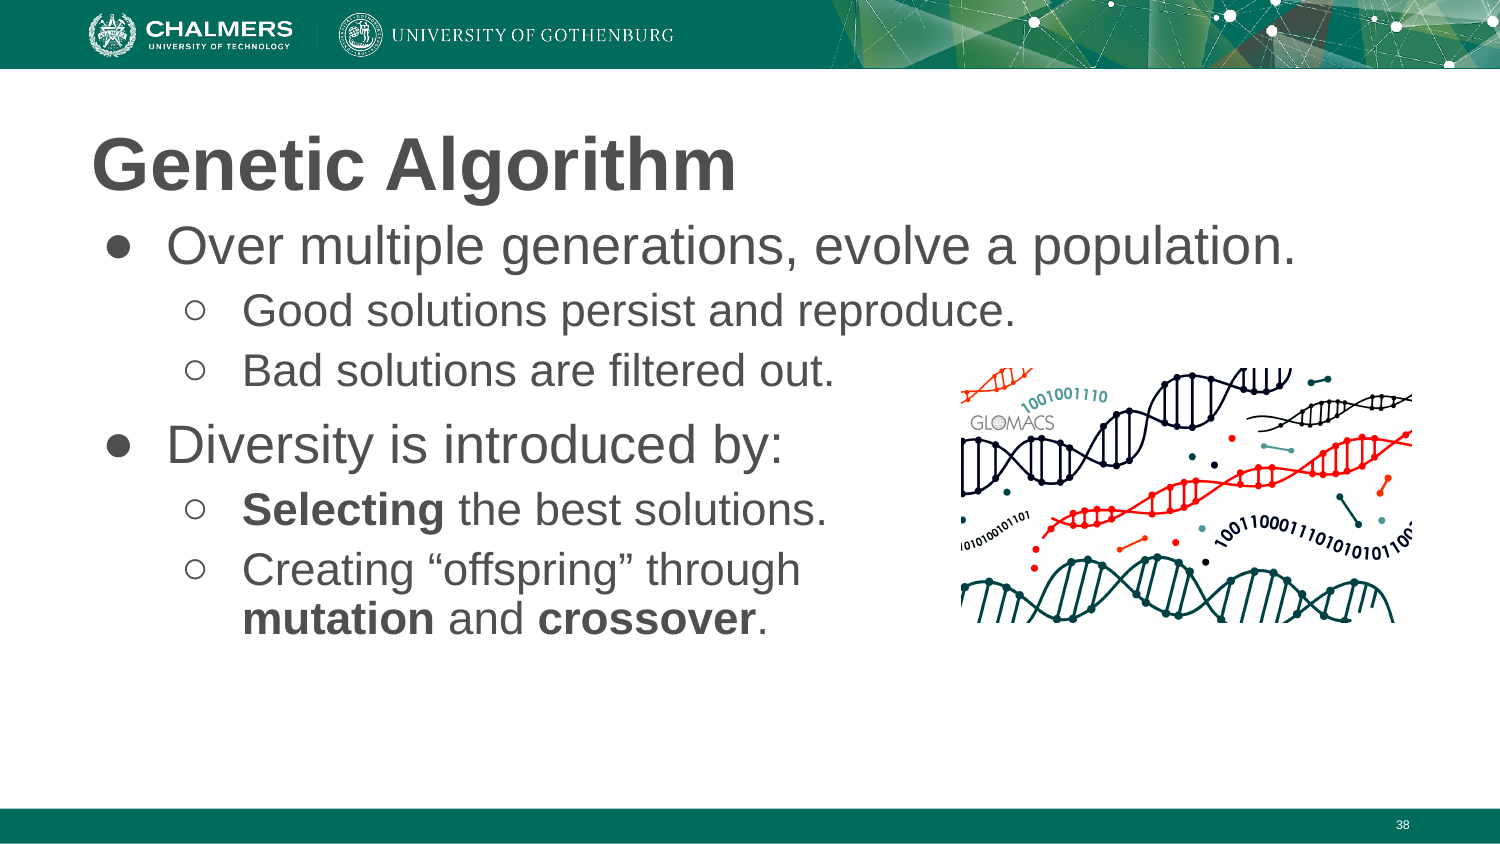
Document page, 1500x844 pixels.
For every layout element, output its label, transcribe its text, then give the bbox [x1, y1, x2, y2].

title Genetic Algorithm [76, 100, 1425, 210]
slide_number ‹#› [1074, 809, 1425, 844]
picture [64, 0, 696, 85]
picture [759, 0, 1500, 68]
picture [960, 368, 1413, 623]
list Over multiple generations, evolve a population. Good solutions persist and reproduce. Bad solutions are filtered out. Diversity is introduced by: Selecting the best solutions. Creating “offspring” through mutation and crossover. [76, 210, 1425, 782]
